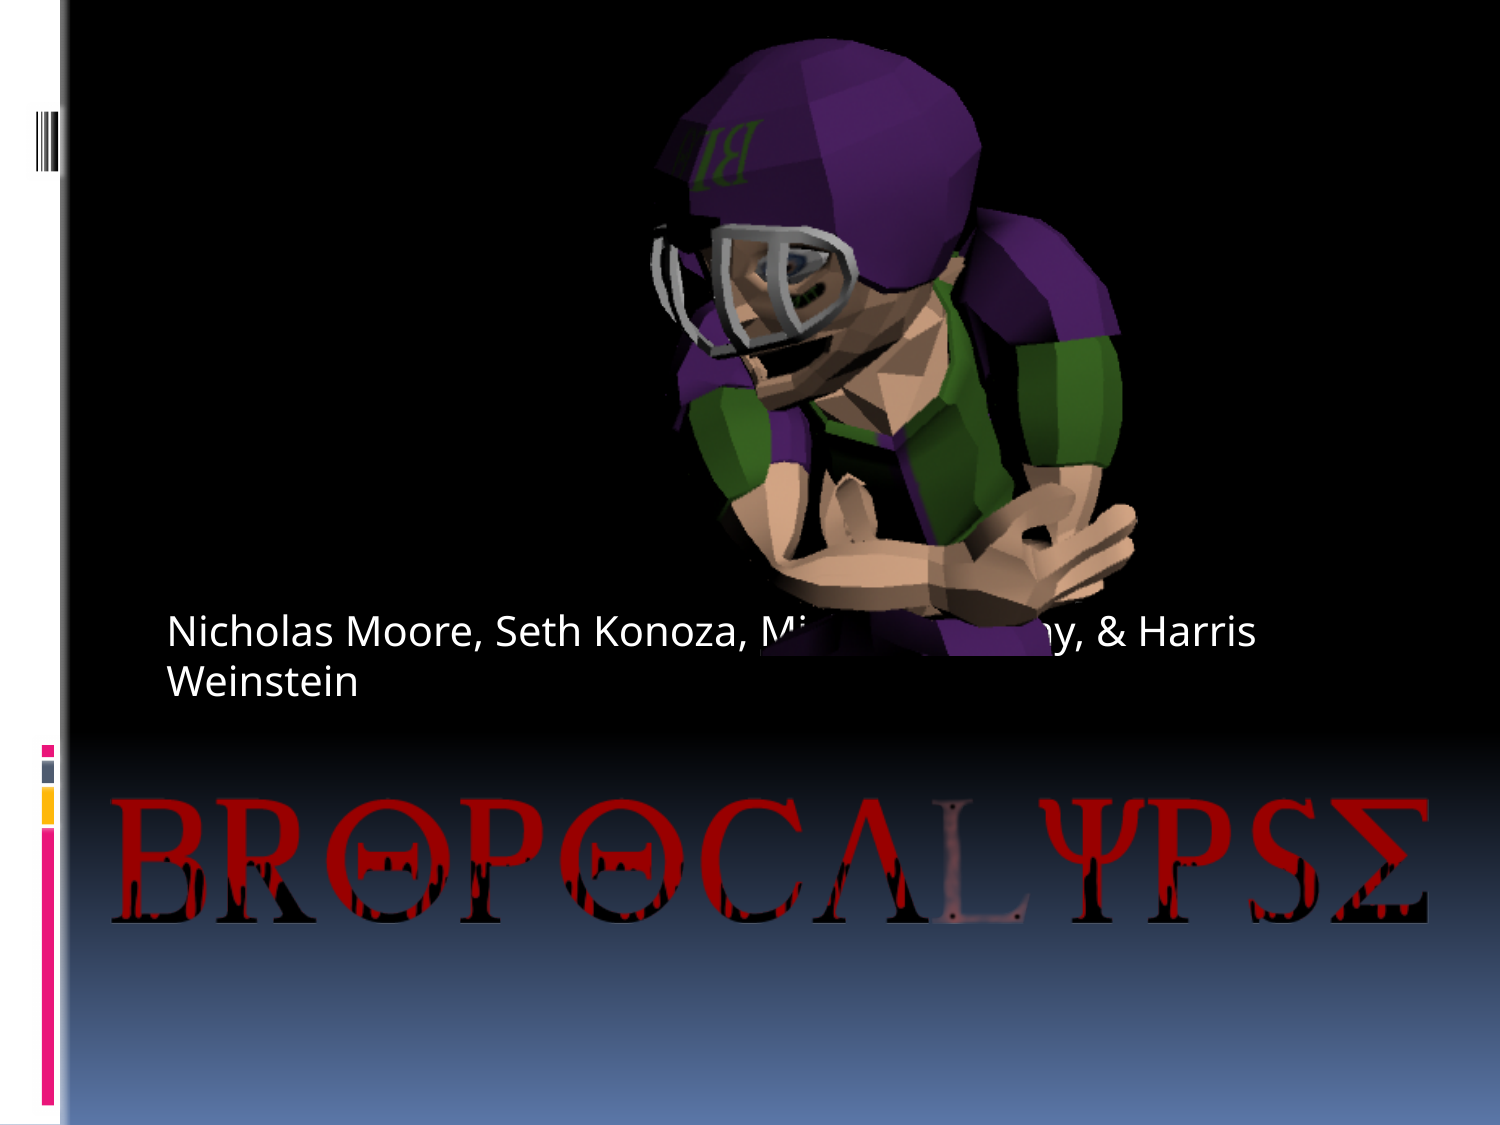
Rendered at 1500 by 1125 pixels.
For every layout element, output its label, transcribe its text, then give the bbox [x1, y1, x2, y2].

subtitle Nicholas Moore, Seth Konoza, Michael Murphy, & Harris Weinstein [150, 464, 1425, 713]
picture [286, 24, 1326, 657]
picture [86, 749, 1459, 973]
